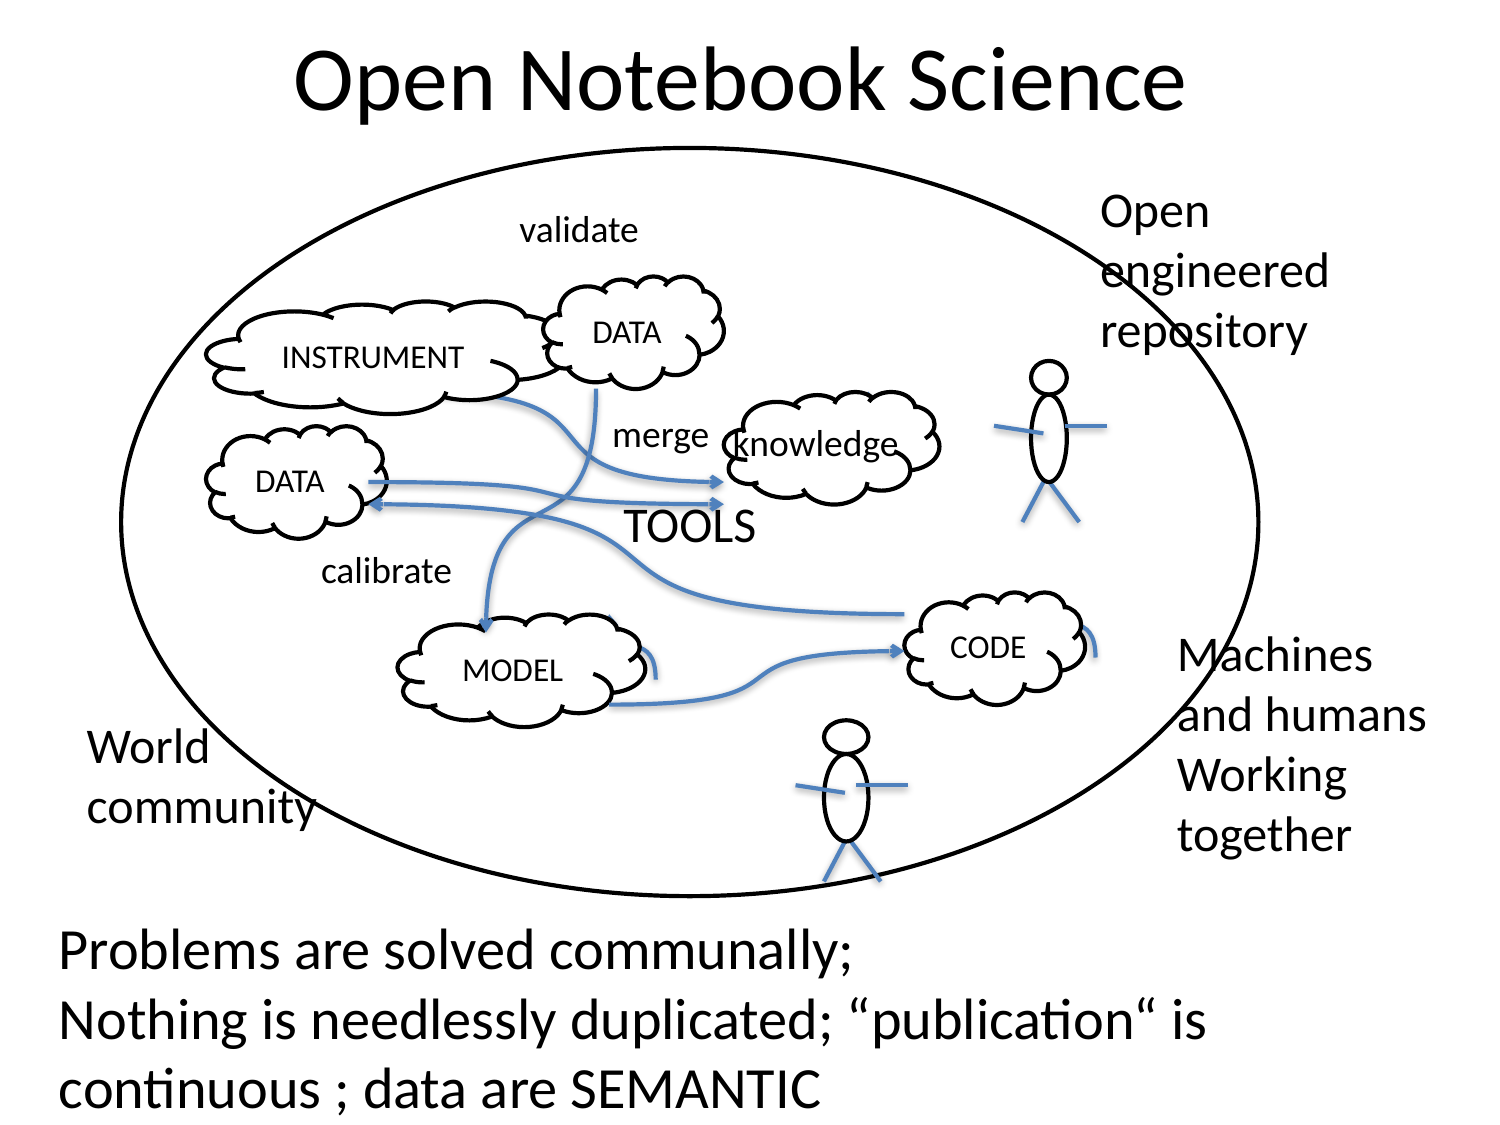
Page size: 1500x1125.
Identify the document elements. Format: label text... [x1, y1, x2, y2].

text_box CODE [902, 590, 1078, 708]
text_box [608, 650, 905, 705]
text_box TOOLS [119, 148, 1261, 899]
text_box DATA [203, 424, 389, 541]
text_box Open engineered repository [1085, 169, 1380, 365]
text_box calibrate [306, 539, 362, 599]
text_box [418, 455, 664, 480]
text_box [850, 841, 882, 882]
text_box World community [71, 706, 357, 842]
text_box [993, 425, 1044, 434]
text_box Machines and humans Working together [1162, 614, 1457, 869]
title Open Notebook Science [89, 0, 1394, 148]
text_box [1028, 358, 1069, 395]
text_box [728, 405, 942, 502]
text_box validate [504, 197, 655, 258]
text_box knowledge [728, 411, 914, 472]
text_box [1029, 392, 1069, 481]
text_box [414, 391, 725, 481]
text_box Problems are solved communally; Nothing is needlessly duplicated; “publication“ is continuous ; data are SEMANTIC [44, 903, 1436, 1125]
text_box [868, 391, 916, 458]
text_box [367, 481, 725, 503]
text_box [821, 718, 871, 755]
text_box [608, 623, 656, 650]
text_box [823, 841, 846, 882]
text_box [367, 503, 905, 615]
text_box [747, 389, 867, 411]
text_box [1022, 481, 1044, 523]
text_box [1049, 481, 1080, 523]
text_box MODEL [395, 623, 604, 730]
text_box [822, 751, 871, 840]
text_box DATA [541, 274, 726, 389]
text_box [1048, 591, 1096, 658]
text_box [439, 300, 487, 367]
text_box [795, 784, 846, 794]
text_box INSTRUMENT [203, 299, 559, 417]
